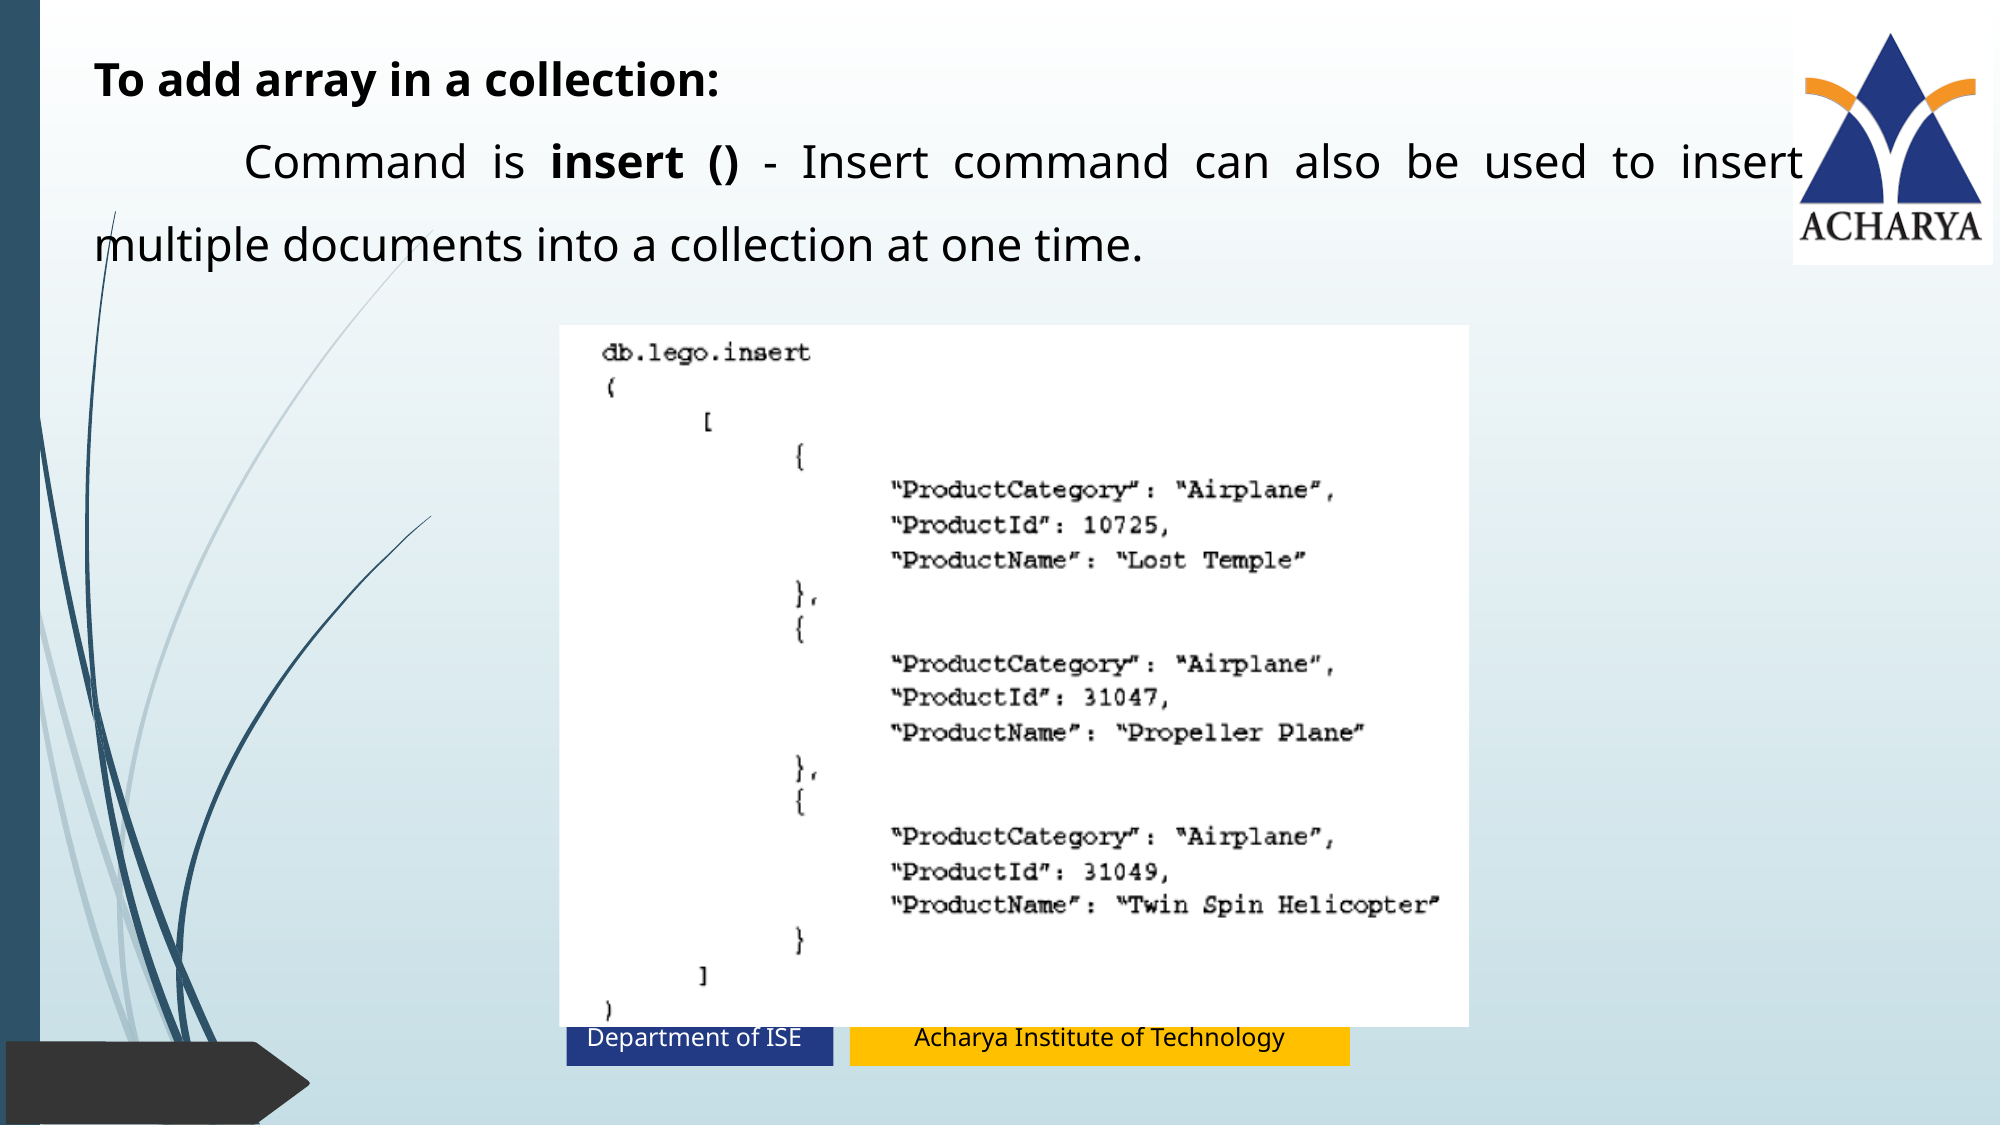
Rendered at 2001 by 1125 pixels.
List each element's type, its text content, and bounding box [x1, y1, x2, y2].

picture [559, 325, 1470, 1028]
list To add array in a collection: Command is insert () - Insert command can also be used to insert multiple documents into a collection at one time. [93, 23, 1805, 1009]
